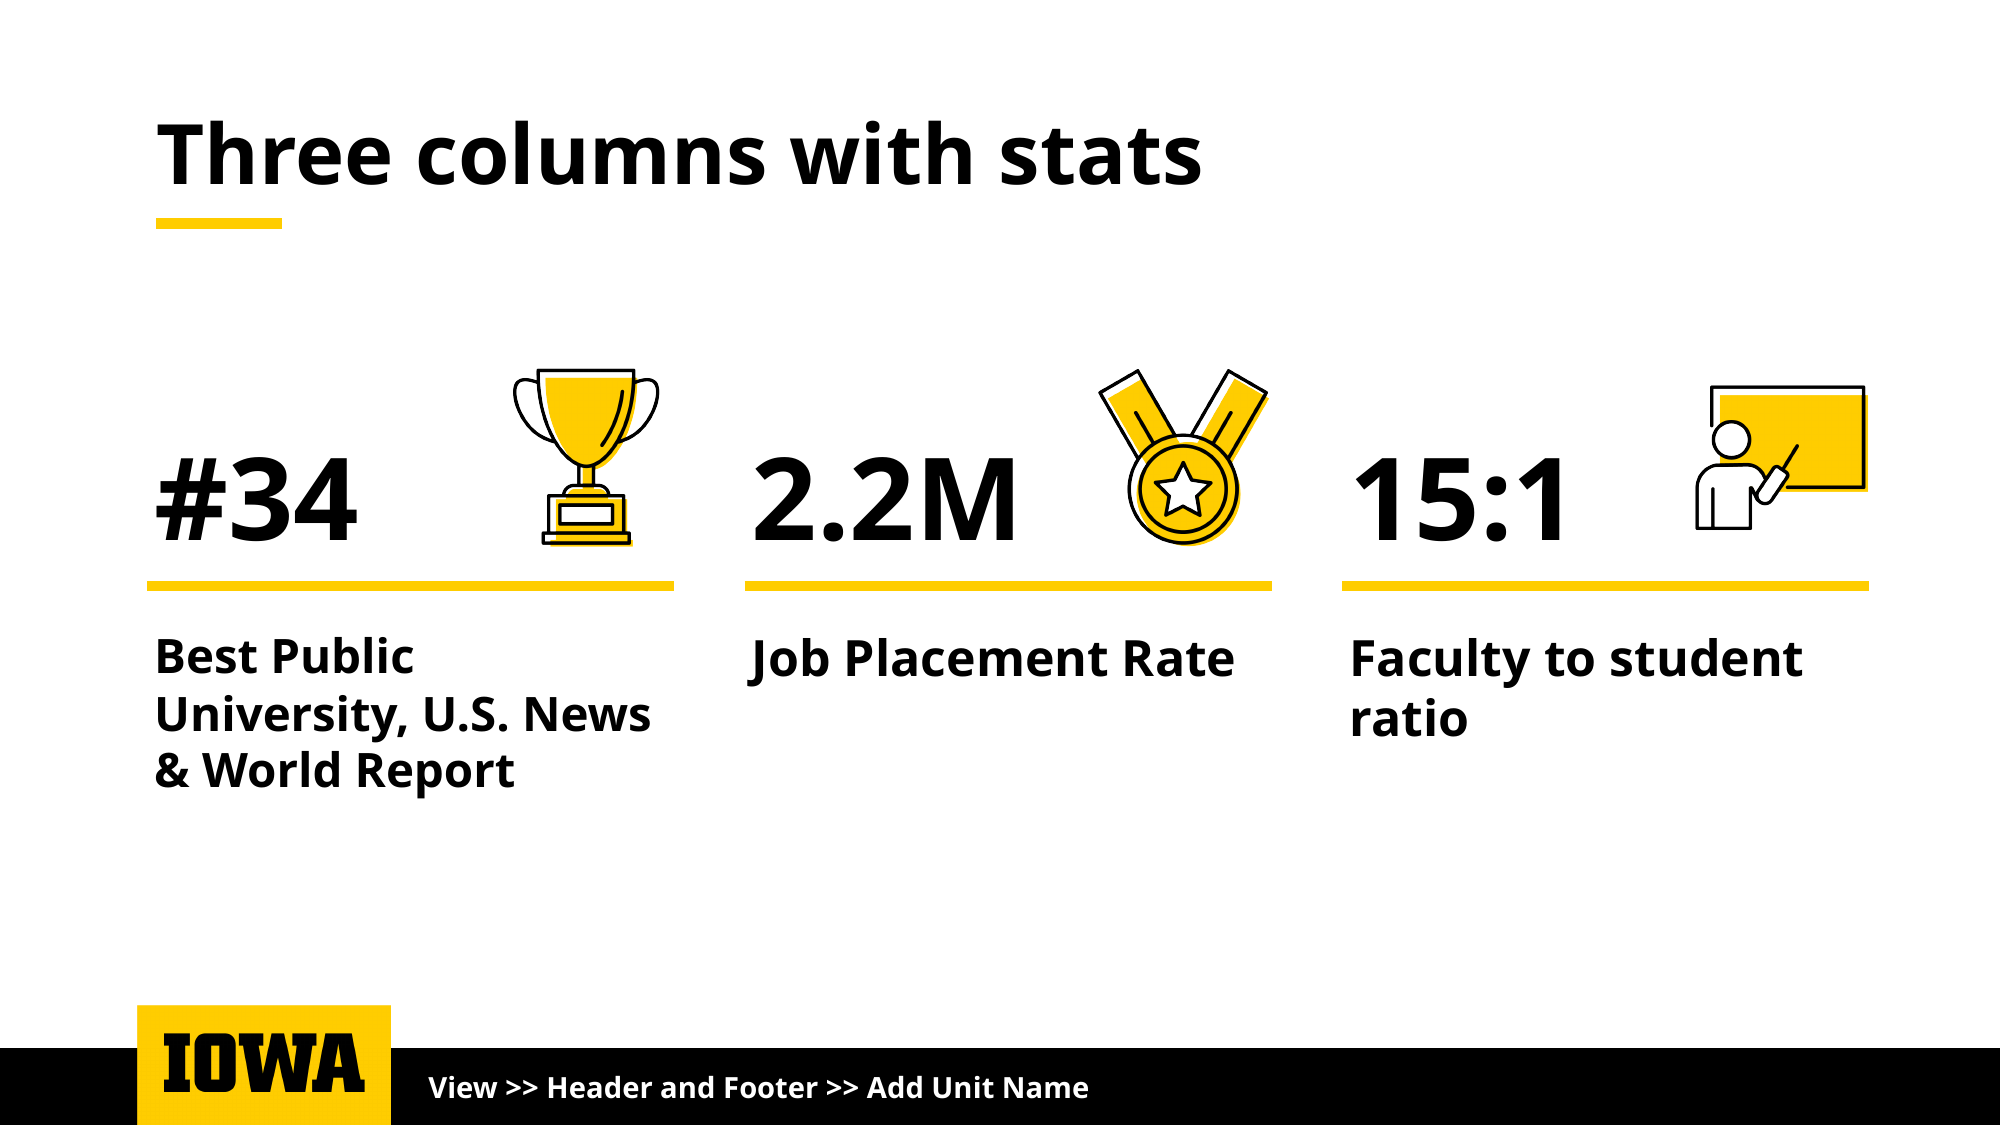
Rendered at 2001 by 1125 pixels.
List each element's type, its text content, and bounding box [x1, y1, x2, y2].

list 2.2M [751, 426, 1038, 556]
picture [498, 367, 675, 548]
picture [1095, 367, 1272, 548]
footer View >> Header and Footer >> Add Unit Name [413, 1056, 1838, 1117]
list Job Placement Rate [751, 626, 1272, 801]
list Best Public University, U.S. News & World Report [154, 626, 674, 801]
list Faculty to student ratio [1349, 626, 1870, 801]
list 15:1 [1349, 426, 1636, 556]
picture [137, 1005, 391, 1125]
title Three columns with stats [156, 86, 1844, 229]
list #34 [154, 426, 440, 556]
picture [1693, 367, 1870, 548]
